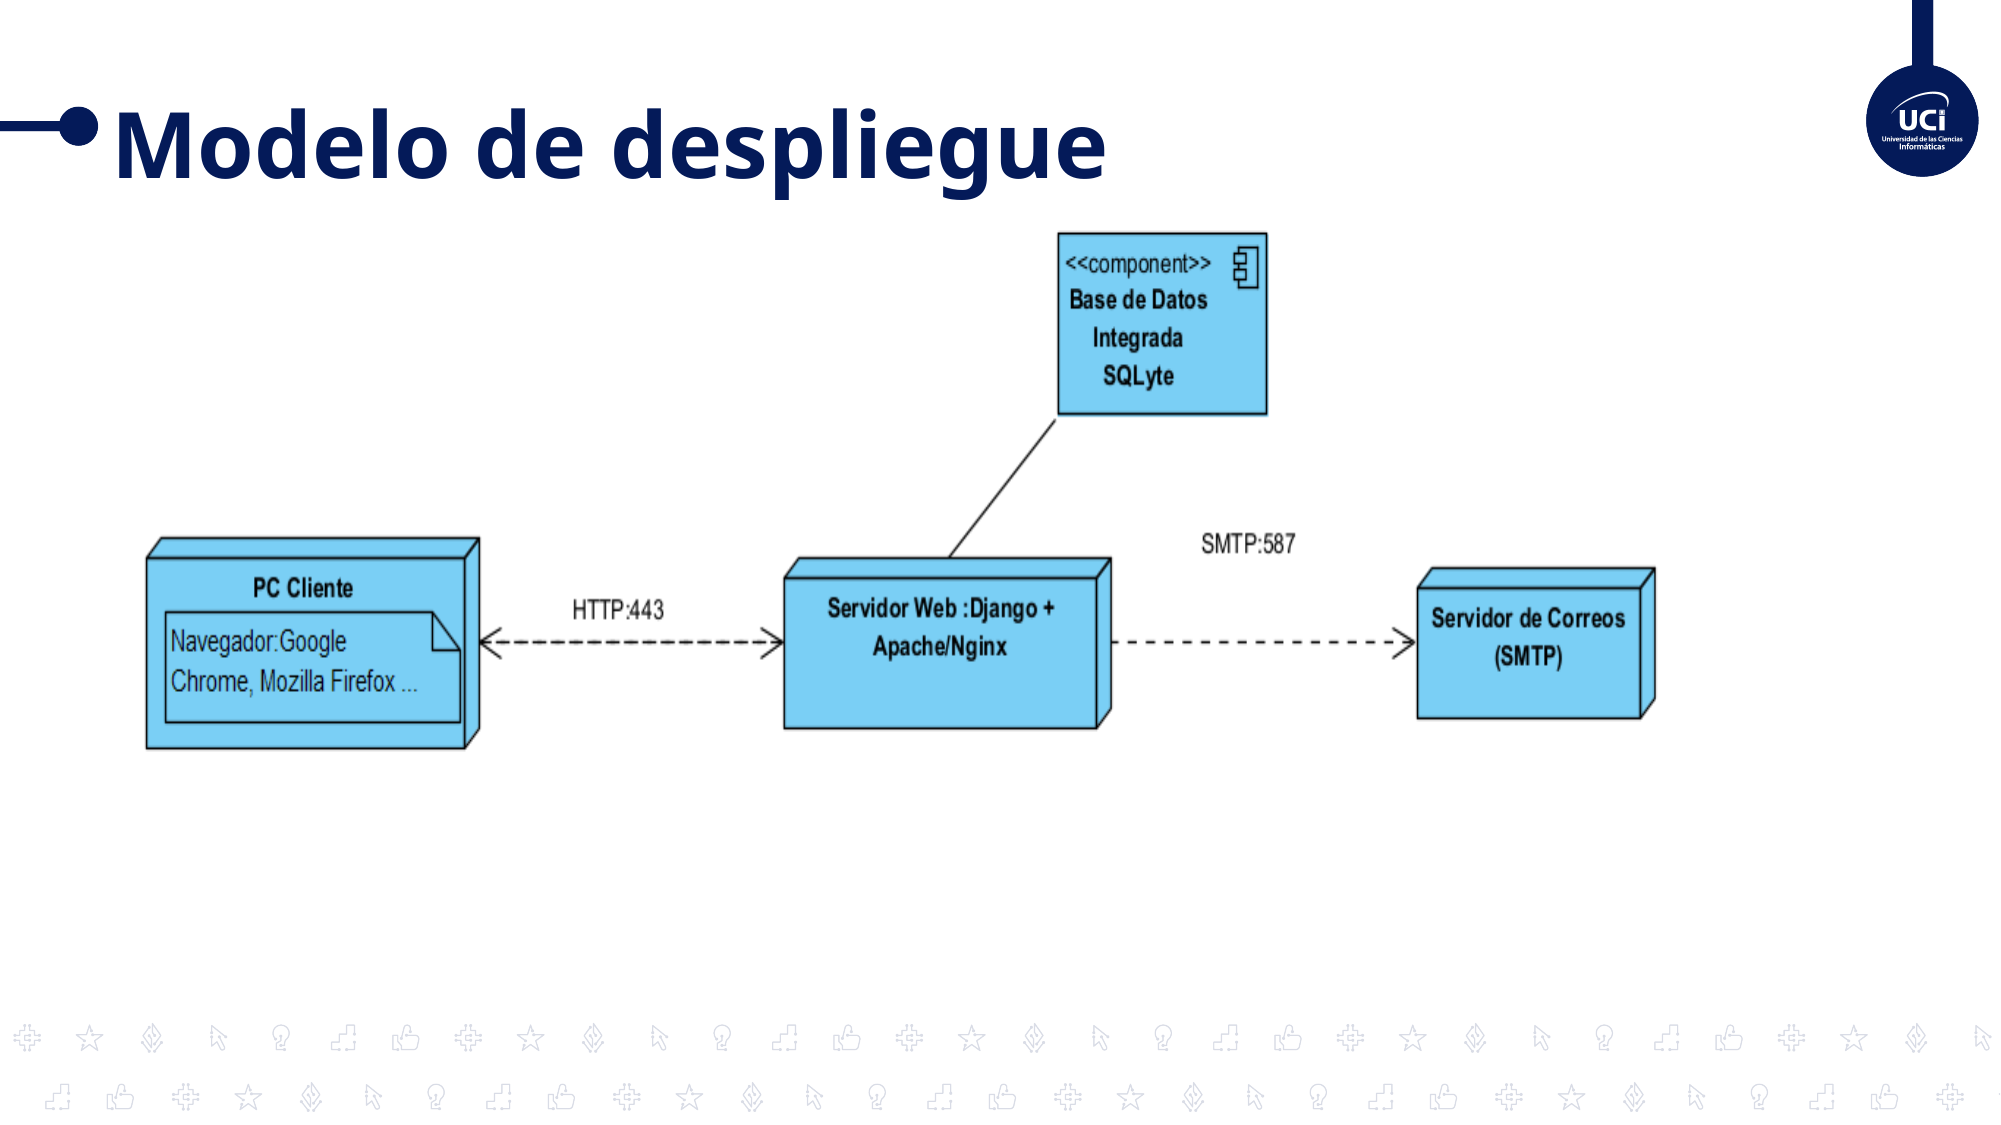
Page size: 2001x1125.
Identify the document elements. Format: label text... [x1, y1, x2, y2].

text_box Modelo de despliegue [96, 79, 1125, 205]
picture [0, 0, 2001, 1125]
